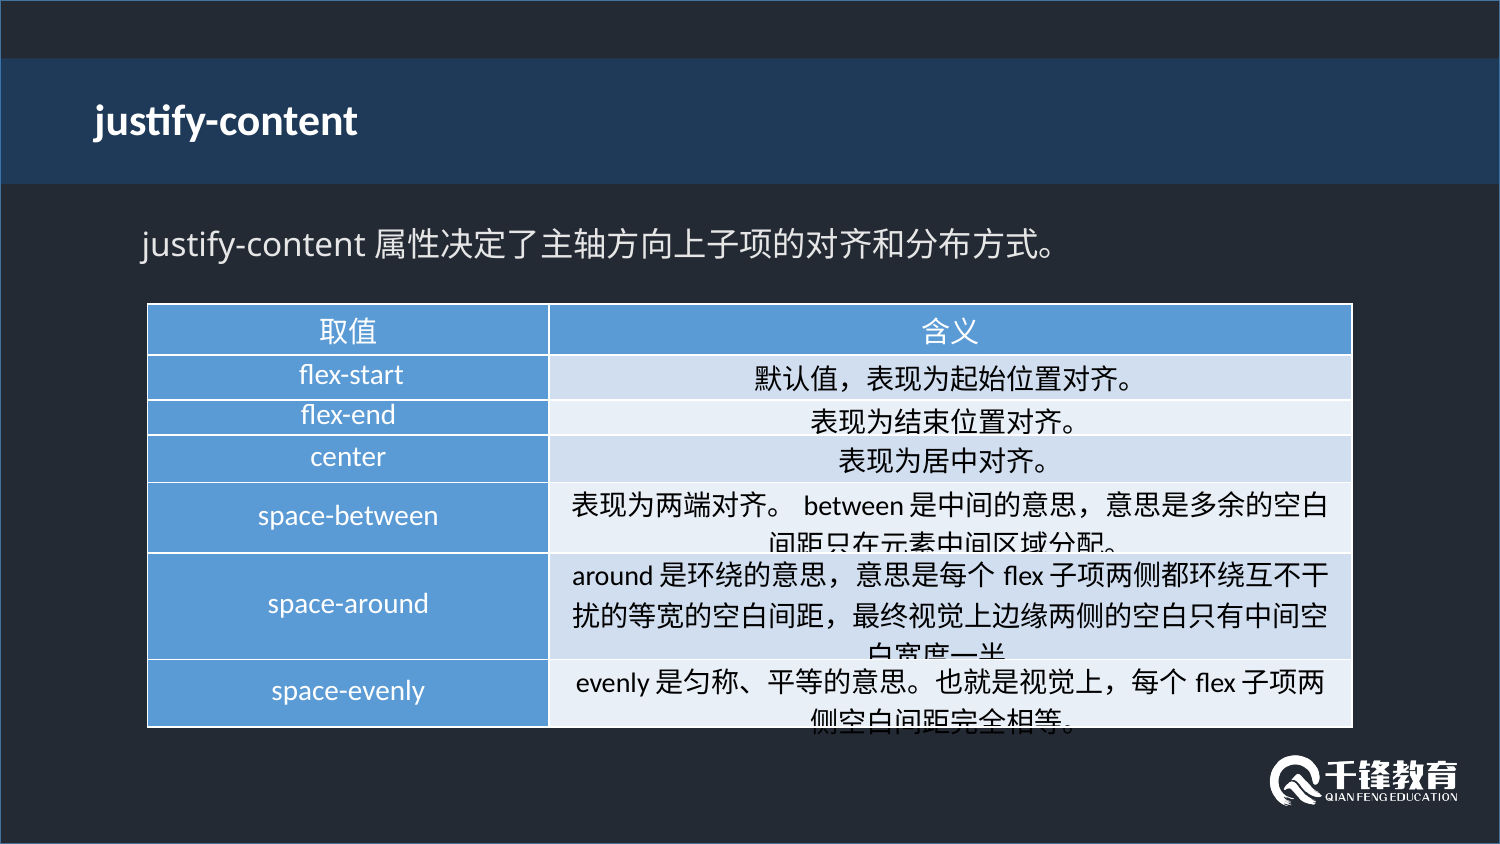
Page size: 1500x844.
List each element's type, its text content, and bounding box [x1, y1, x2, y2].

text_box [0, 0, 1500, 57]
table_cell flex-end [148, 401, 548, 434]
picture [1268, 751, 1461, 810]
text_box justify-content [79, 84, 1461, 152]
table_cell space-evenly [148, 660, 548, 726]
text_box justify-content属性决定了主轴方向上子项的对齐和分布方式。 [74, 215, 1360, 371]
text_box [0, 185, 1500, 844]
table_cell 表现为两端对齐。between是中间的意思，意思是多余的空白间距只在元素中间区域分配。 [550, 483, 1351, 552]
table_cell space-around [148, 554, 548, 659]
table_cell 默认值，表现为起始位置对齐。 [550, 356, 1351, 399]
table_cell center [148, 436, 548, 482]
table_header 含义 [550, 305, 1351, 354]
text_box [0, 57, 1500, 185]
table_cell 表现为结束位置对齐。 [550, 401, 1351, 434]
table_cell 表现为居中对齐。 [550, 436, 1351, 482]
table_cell evenly是匀称、平等的意思。也就是视觉上，每个flex子项两侧空白间距完全相等。 [550, 660, 1351, 726]
table_cell around是环绕的意思，意思是每个flex子项两侧都环绕互不干扰的等宽的空白间距，最终视觉上边缘两侧的空白只有中间空白宽度一半。 [550, 554, 1351, 659]
table_cell space-between [148, 483, 548, 552]
table_cell flex-start [148, 356, 548, 399]
table_header 取值 [148, 305, 548, 354]
